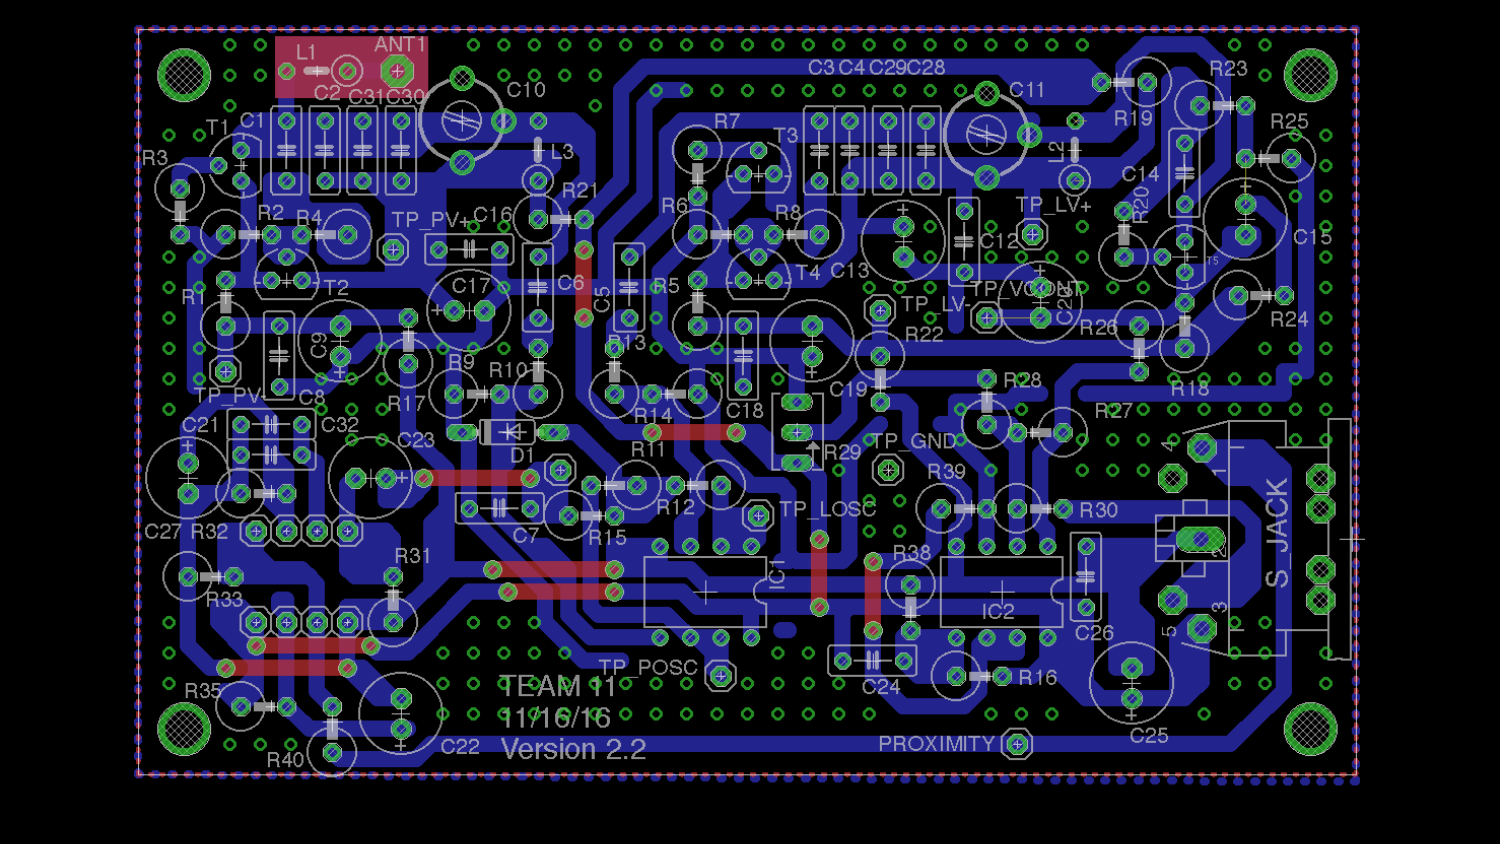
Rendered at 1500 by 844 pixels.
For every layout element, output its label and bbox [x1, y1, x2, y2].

picture [134, 24, 1366, 819]
